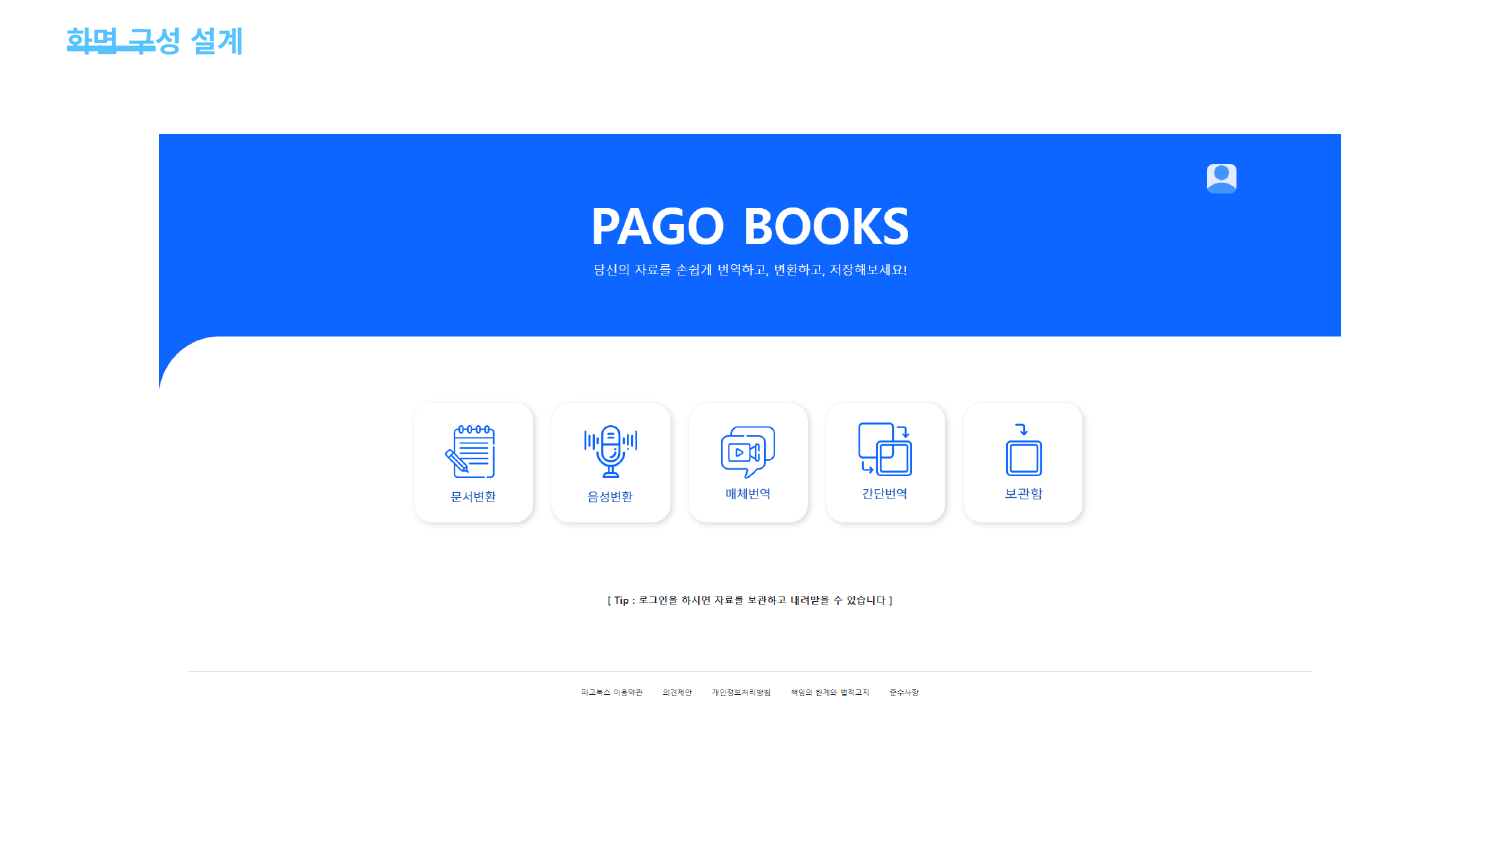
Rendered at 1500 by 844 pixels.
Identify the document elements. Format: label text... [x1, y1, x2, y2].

title 화면 구성 설계 [51, 2, 1449, 149]
text_box [65, 44, 158, 54]
picture [159, 133, 1341, 710]
